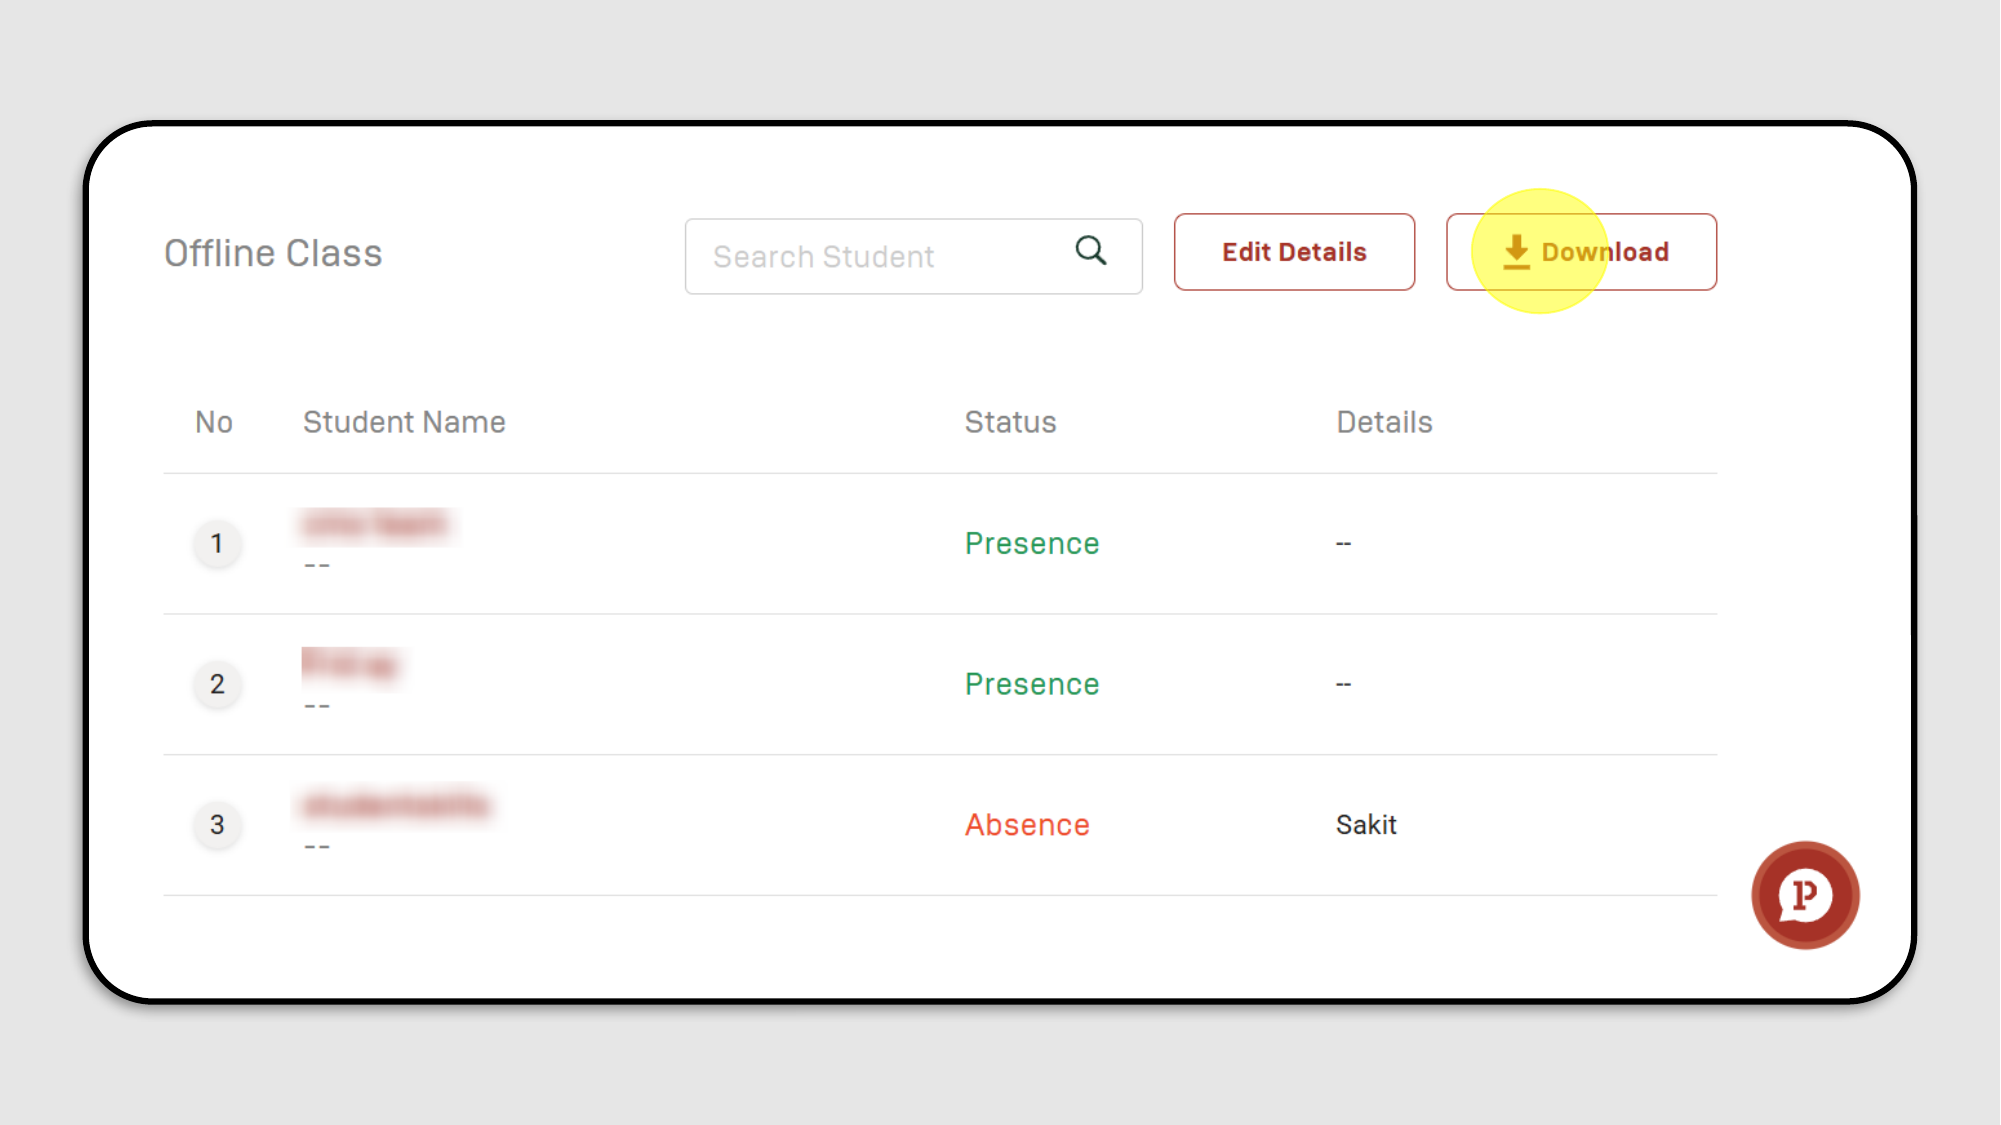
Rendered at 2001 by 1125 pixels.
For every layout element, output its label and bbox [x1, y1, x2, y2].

picture [85, 123, 1915, 1002]
